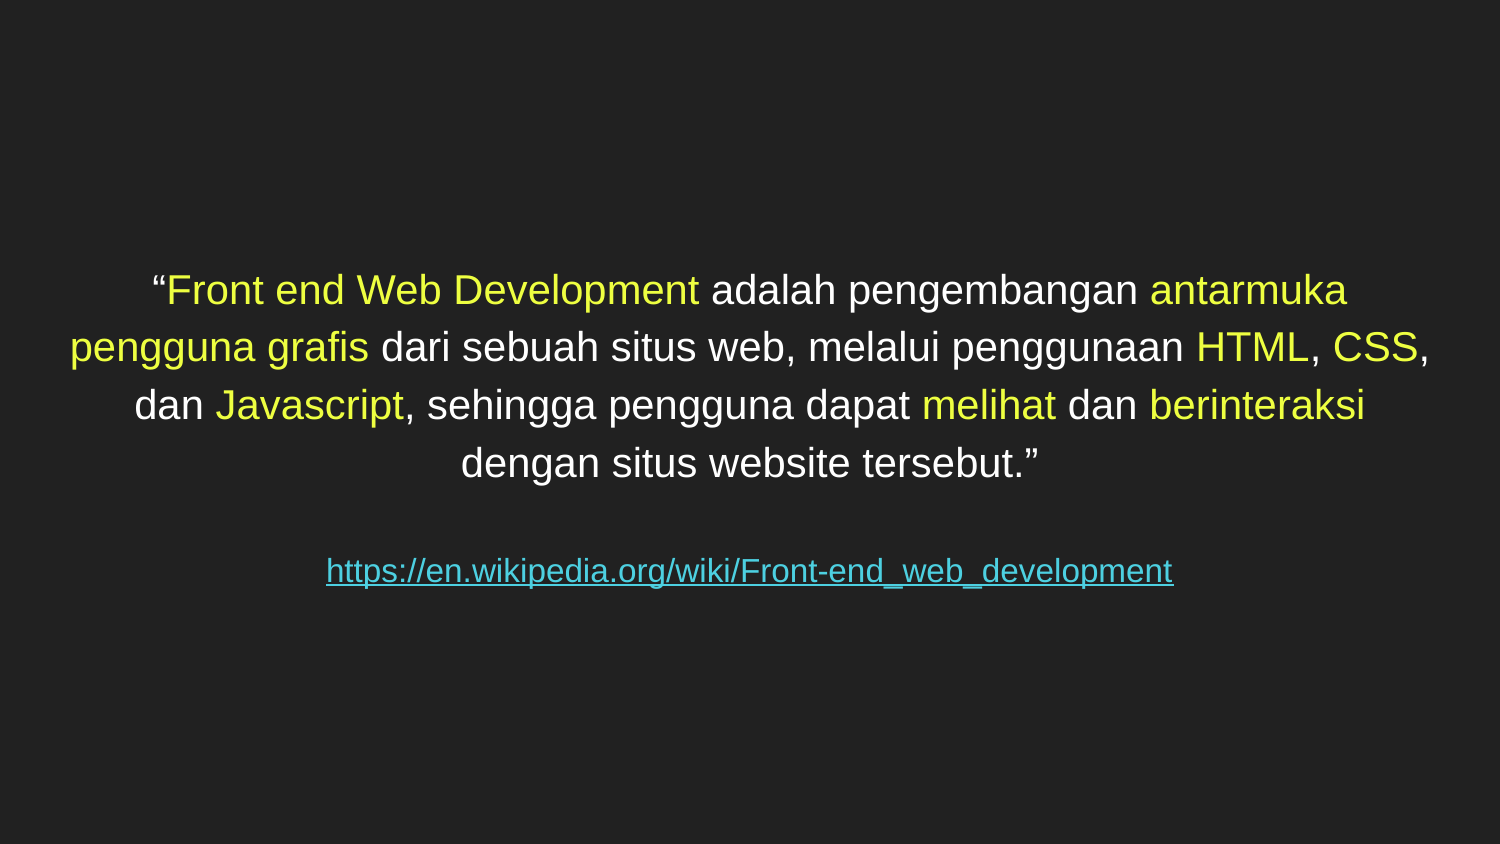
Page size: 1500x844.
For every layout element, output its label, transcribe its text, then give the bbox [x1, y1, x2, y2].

title “Front end Web Development adalah pengembangan antarmuka pengguna grafis dari sebuah situs web, melalui penggunaan HTML, CSS, dan Javascript, sehingga pengguna dapat melihat dan berinteraksi dengan situs website tersebut.” https://en.wikipedia.org/wiki/Front-end_web_development [51, 215, 1449, 629]
